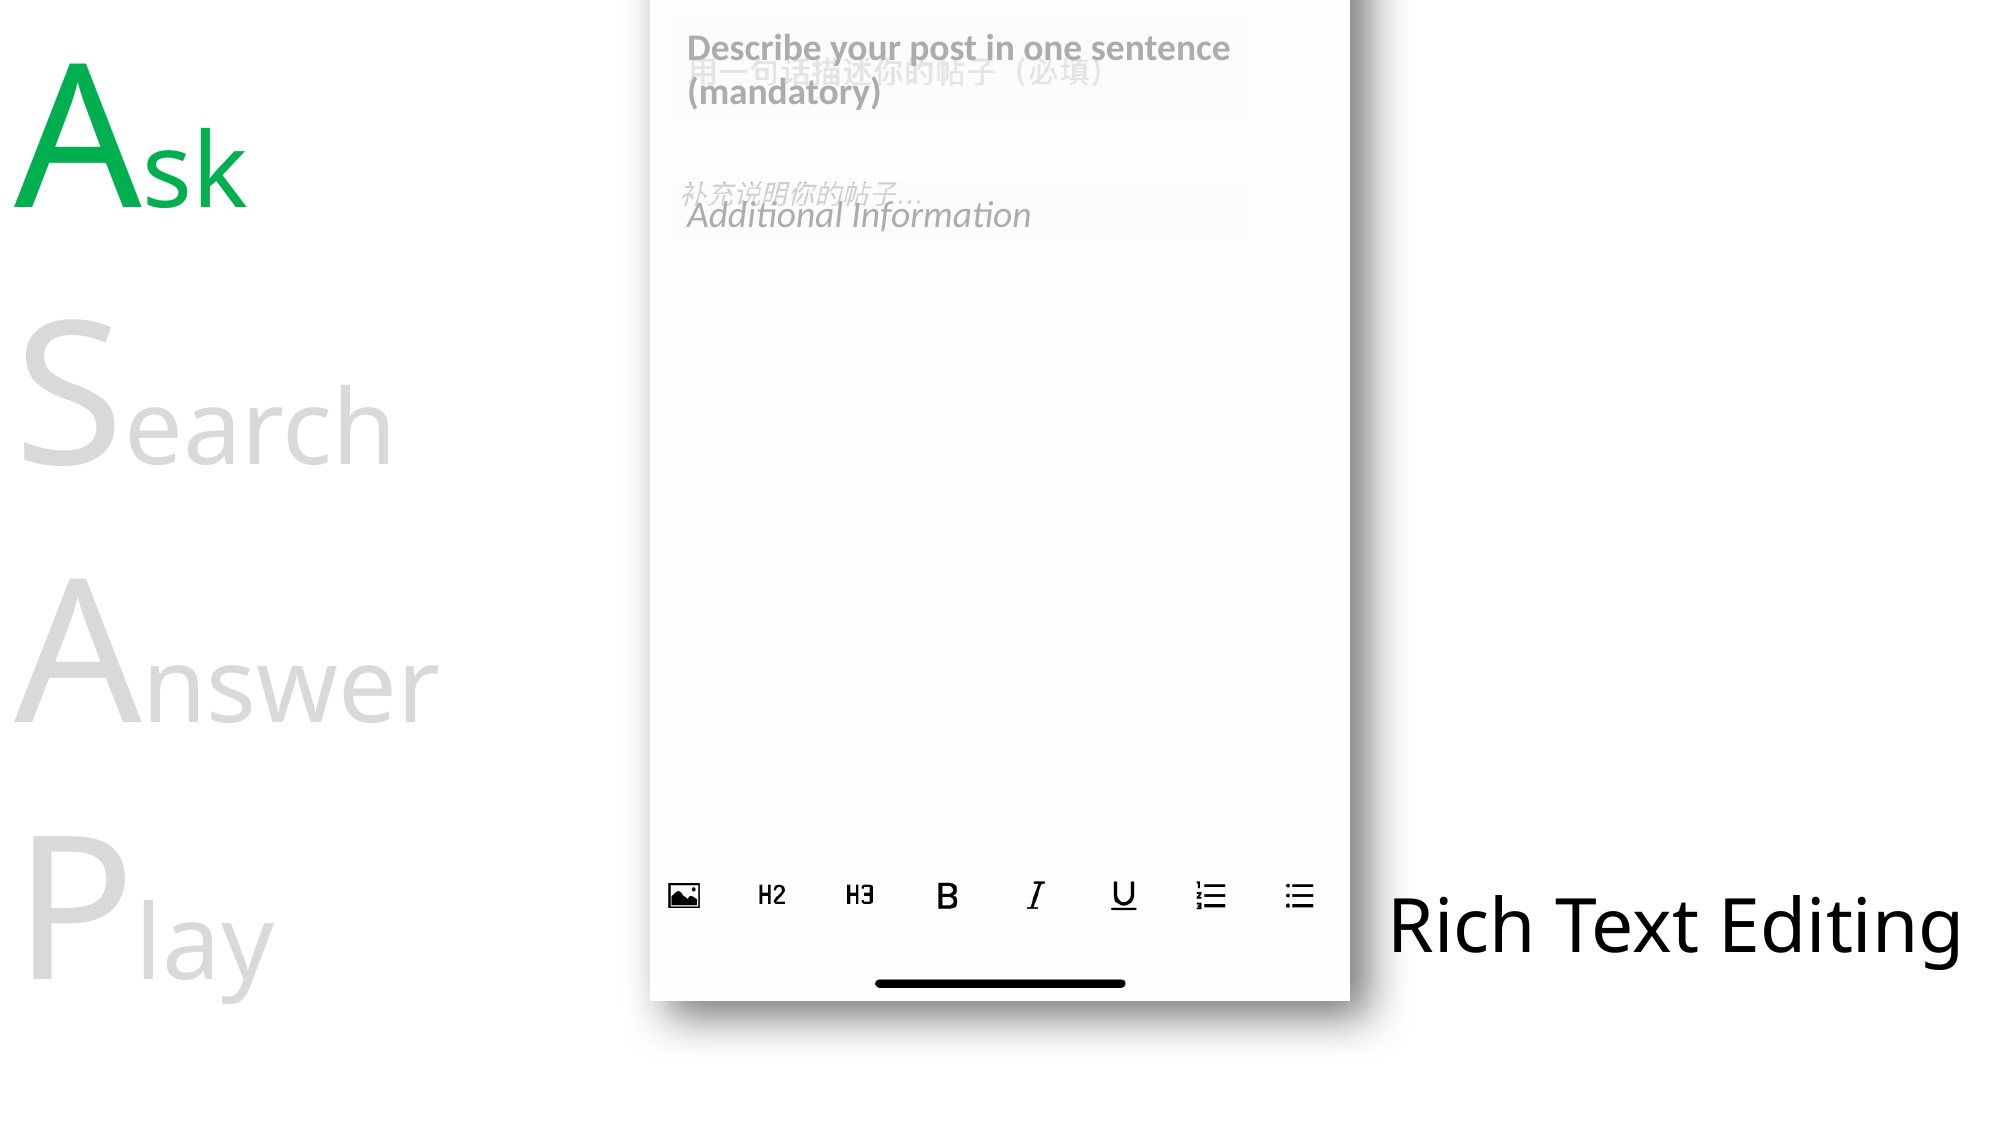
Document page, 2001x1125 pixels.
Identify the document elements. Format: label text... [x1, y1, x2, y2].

text_box Answer [0, 514, 566, 770]
text_box Play [0, 772, 424, 1028]
text_box Search [0, 257, 649, 513]
text_box Rich Text Editing [1372, 825, 1980, 975]
picture [649, 0, 1350, 1001]
text_box Ask [0, 0, 414, 255]
